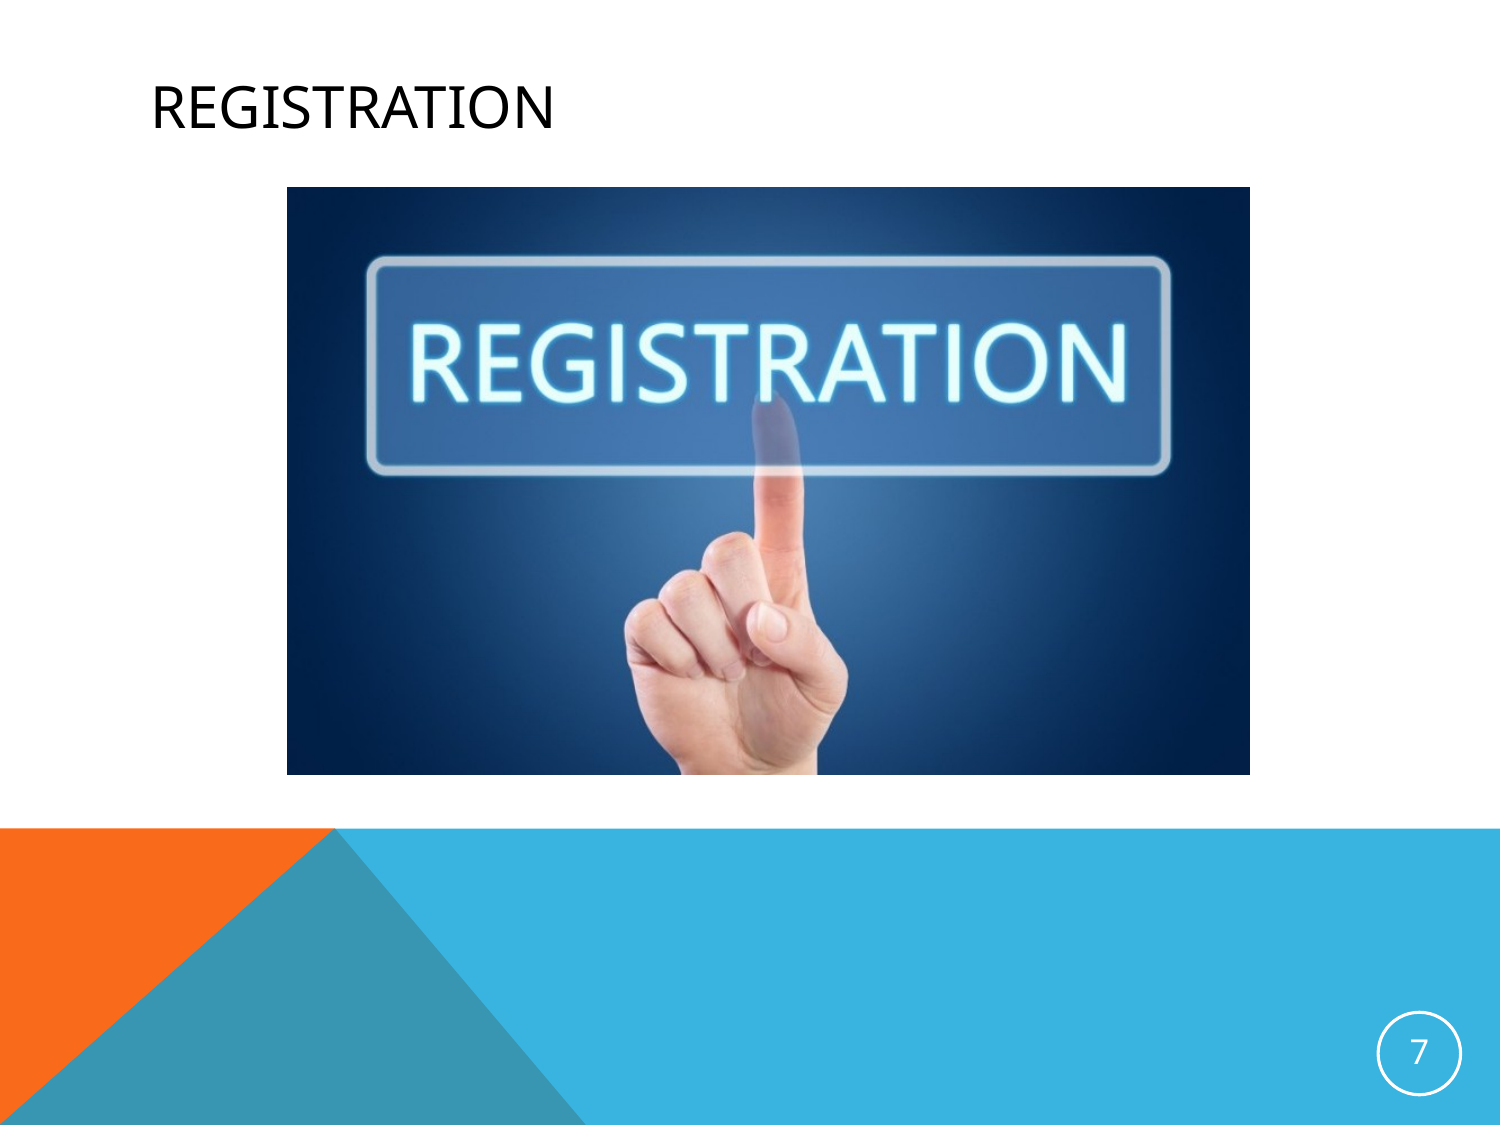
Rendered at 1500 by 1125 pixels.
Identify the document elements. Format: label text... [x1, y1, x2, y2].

slide_number 7 [1376, 1010, 1463, 1097]
title Registration [135, 60, 1369, 150]
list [287, 187, 1251, 775]
